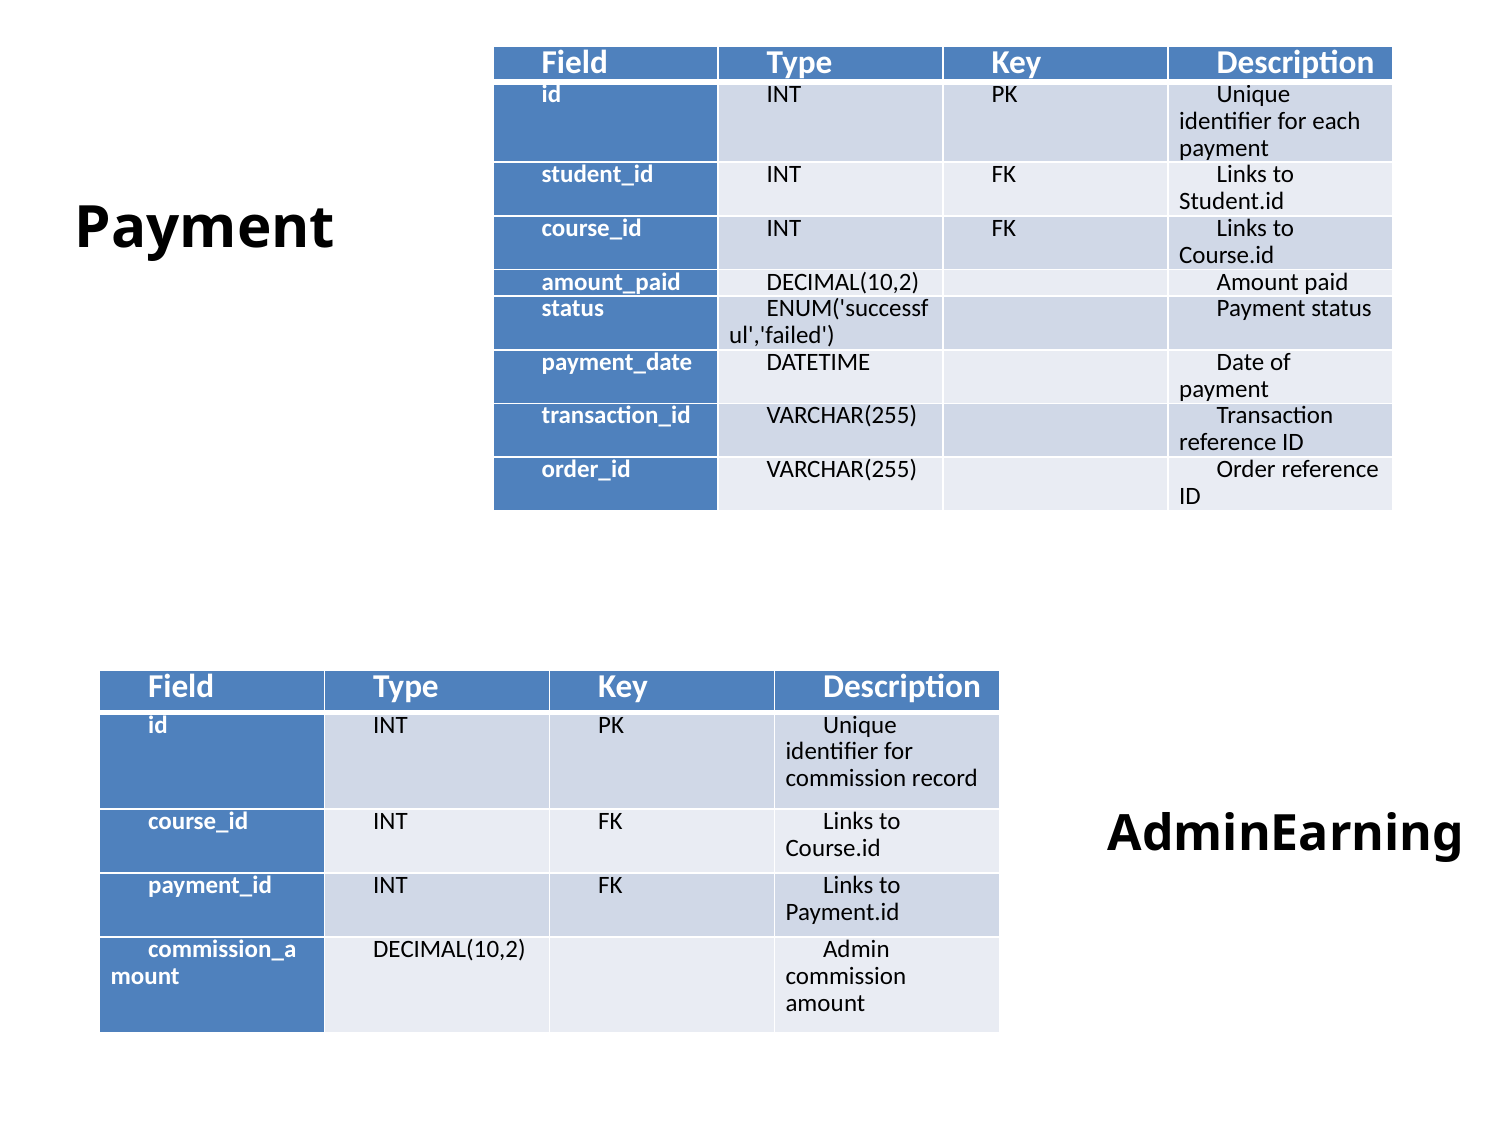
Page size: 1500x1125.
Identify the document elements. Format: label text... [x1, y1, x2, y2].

table_cell DECIMAL(10,2) [719, 270, 942, 295]
table_cell VARCHAR(255) [719, 458, 942, 510]
table_cell FK [944, 217, 1167, 269]
table_cell [944, 297, 1167, 349]
table_cell Admin commission amount [775, 938, 999, 1032]
table_cell INT [719, 217, 942, 269]
table_cell id [494, 85, 717, 161]
table_cell VARCHAR(255) [719, 404, 942, 456]
table_header Key [550, 671, 774, 710]
table_cell Unique identifier for each payment [1169, 85, 1392, 161]
table_cell Transaction reference ID [1169, 404, 1392, 456]
text_box AdminEarning [1092, 793, 1480, 868]
table_cell status [494, 297, 717, 349]
table_cell Unique identifier for commission record [775, 715, 999, 808]
table_cell ENUM('successful','failed') [719, 297, 942, 349]
table_header Description [775, 671, 999, 710]
table_cell [944, 404, 1167, 456]
table_cell Order reference ID [1169, 458, 1392, 510]
table_header Type [719, 47, 942, 79]
text_box Payment [60, 181, 350, 267]
table_cell student_id [494, 163, 717, 215]
table_cell course_id [100, 810, 324, 872]
table_cell DECIMAL(10,2) [325, 938, 549, 1032]
table_cell INT [325, 874, 549, 936]
table_cell Links to Payment.id [775, 874, 999, 936]
table_cell Date of payment [1169, 351, 1392, 403]
table_cell amount_paid [494, 270, 717, 295]
table_cell [944, 458, 1167, 510]
table_cell [944, 351, 1167, 403]
table_header Field [100, 671, 324, 710]
table_cell INT [325, 810, 549, 872]
table_cell [944, 270, 1167, 295]
table_header Type [325, 671, 549, 710]
table_cell Links to Course.id [775, 810, 999, 872]
table_cell Links to Student.id [1169, 163, 1392, 215]
table_cell id [100, 715, 324, 808]
table_cell commission_amount [100, 938, 324, 1032]
table_cell [550, 938, 774, 1032]
table_header Key [944, 47, 1167, 79]
table_cell FK [550, 874, 774, 936]
table_cell DATETIME [719, 351, 942, 403]
table_cell payment_id [100, 874, 324, 936]
table_cell Amount paid [1169, 270, 1392, 295]
table_cell FK [550, 810, 774, 872]
table_cell FK [944, 163, 1167, 215]
table_header Field [494, 47, 717, 79]
table_cell payment_date [494, 351, 717, 403]
table_cell INT [719, 163, 942, 215]
table_header Description [1169, 47, 1392, 79]
table_cell Payment status [1169, 297, 1392, 349]
table_cell Links to Course.id [1169, 217, 1392, 269]
table_cell PK [550, 715, 774, 808]
table_cell INT [719, 85, 942, 161]
table_cell INT [325, 715, 549, 808]
table_cell transaction_id [494, 404, 717, 456]
table_cell PK [944, 85, 1167, 161]
table_cell order_id [494, 458, 717, 510]
table_cell course_id [494, 217, 717, 269]
